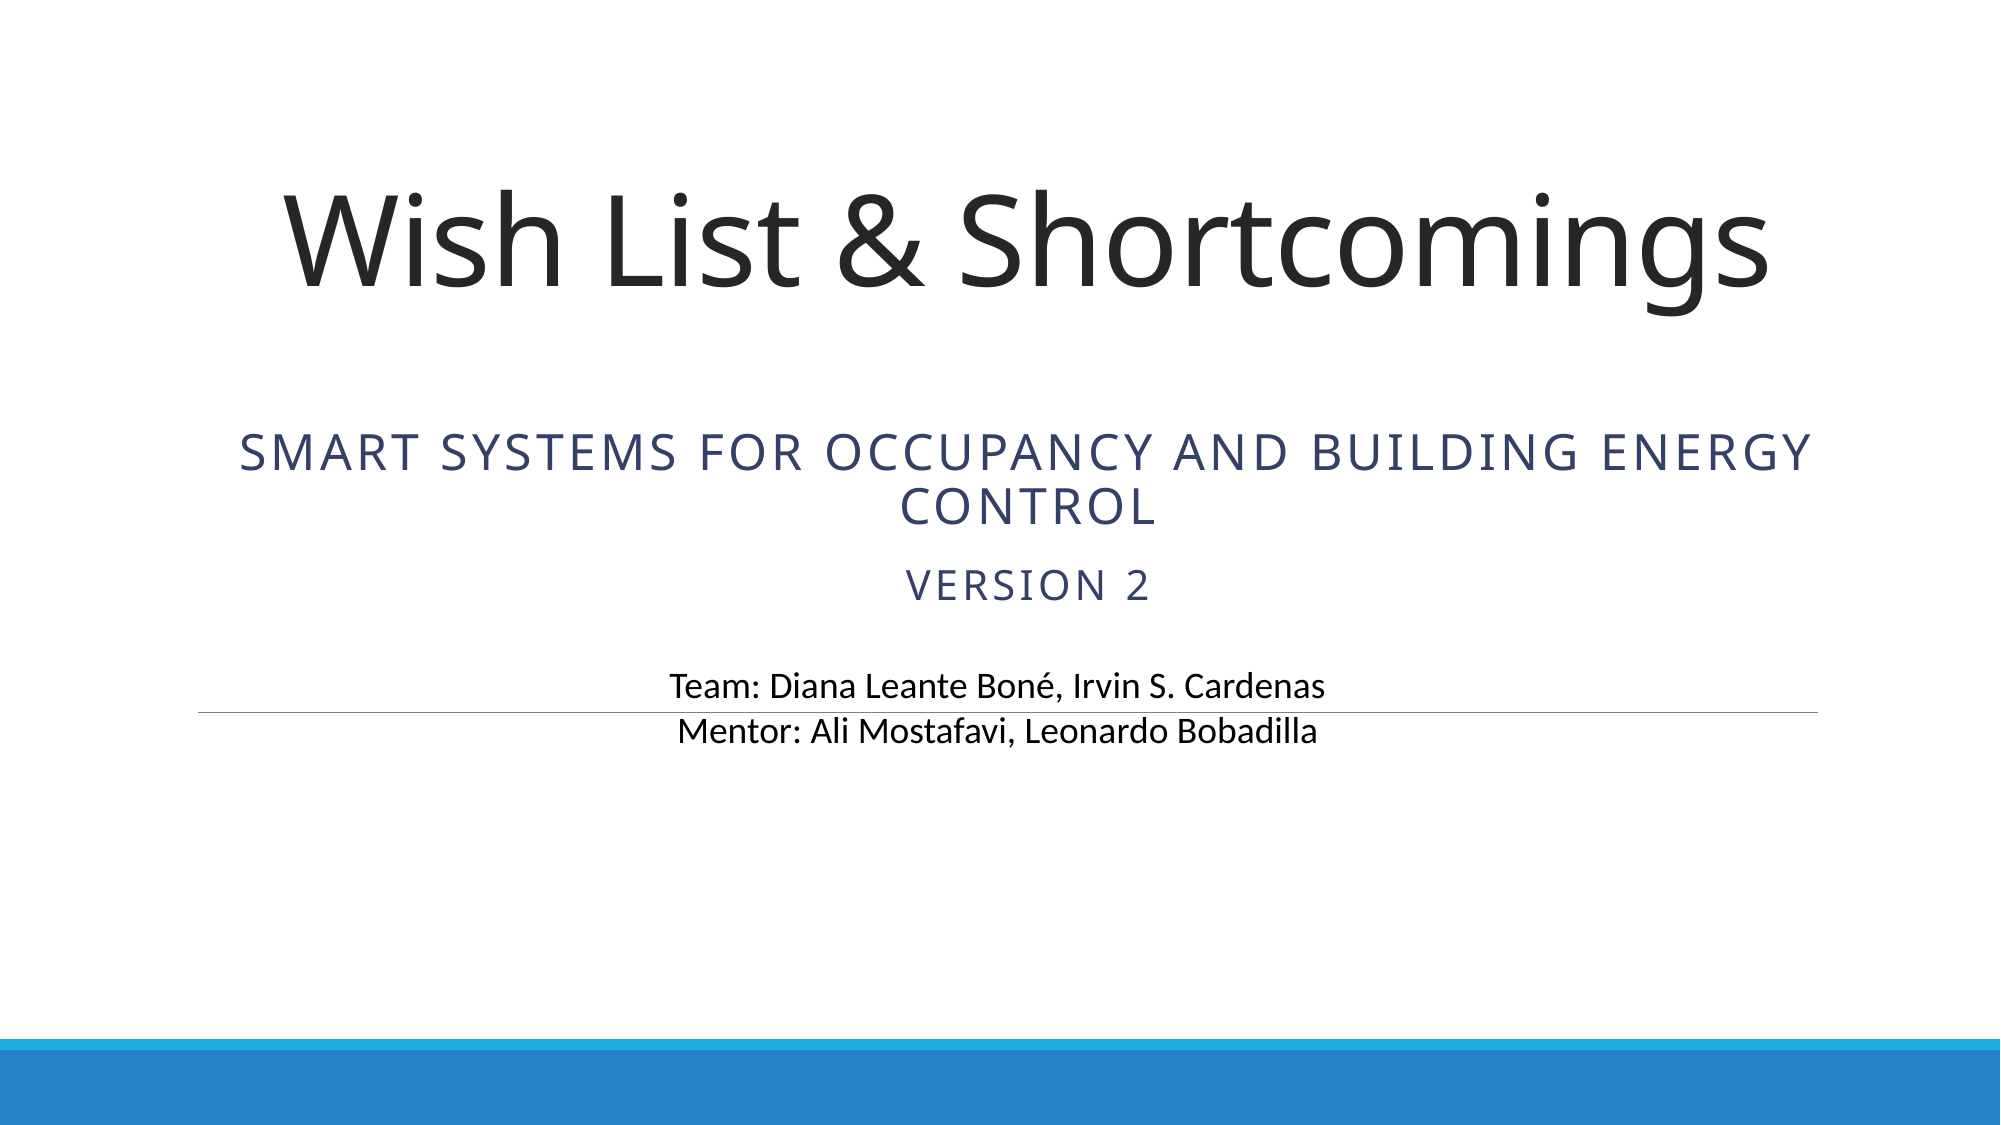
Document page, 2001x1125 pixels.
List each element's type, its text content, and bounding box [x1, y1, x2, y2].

title Wish List & Shortcomings [255, 154, 1801, 321]
text_box Team: Diana Leante Boné, Irvin S. Cardenas Mentor: Ali Mostafavi, Leonardo Bobadilla [497, 654, 1498, 804]
subtitle Smart Systems for Occupancy and Building Energy Control Version 2 [162, 419, 1893, 514]
